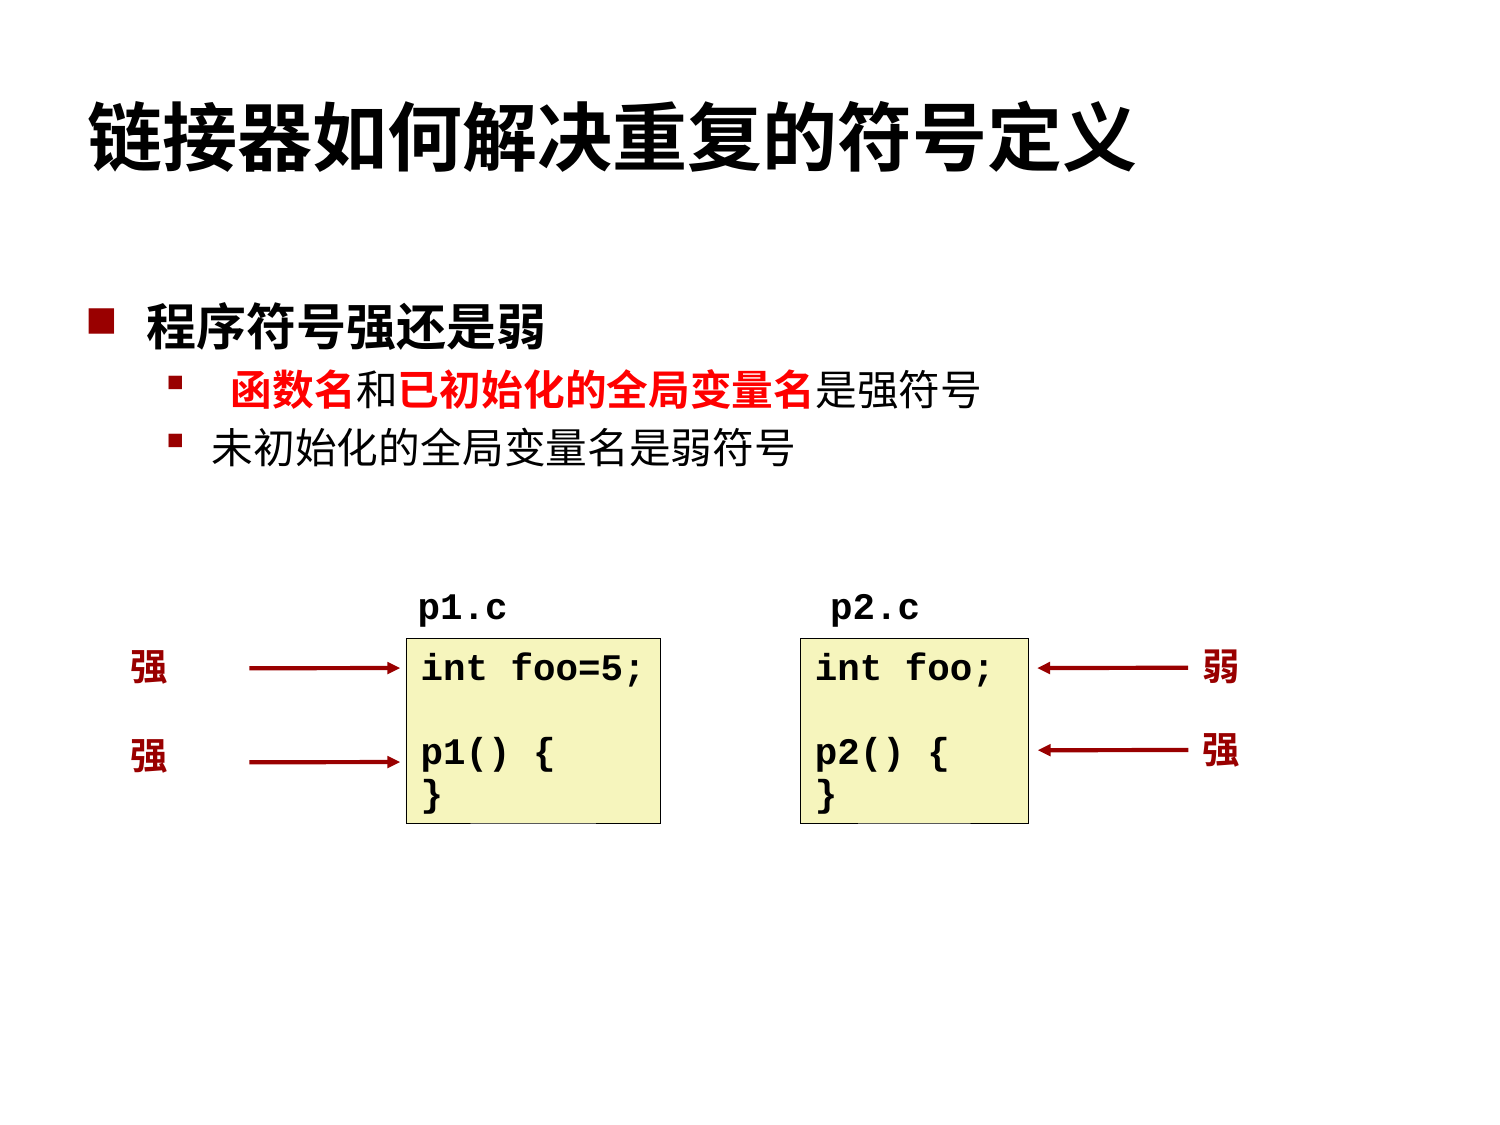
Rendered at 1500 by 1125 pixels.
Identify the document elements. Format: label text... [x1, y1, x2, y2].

text_box 链接器如何解决重复的符号定义 [72, 71, 1500, 200]
text_box p2.c [815, 577, 935, 636]
text_box [1038, 744, 1189, 757]
text_box 强 [115, 726, 183, 787]
text_box [1037, 661, 1189, 675]
text_box [249, 755, 400, 769]
text_box int foo=5; p1() { } [405, 638, 661, 823]
text_box 弱 [1187, 637, 1255, 697]
text_box 强 [1187, 720, 1255, 780]
text_box 程序符号强还是弱 函数名和已初始化的全局变量名是强符号 未初始化的全局变量名是弱符号 [74, 287, 1438, 525]
text_box [249, 661, 400, 675]
text_box 强 [115, 637, 183, 698]
text_box p1.c [402, 577, 523, 636]
text_box int foo; p2() { } [800, 638, 1028, 823]
